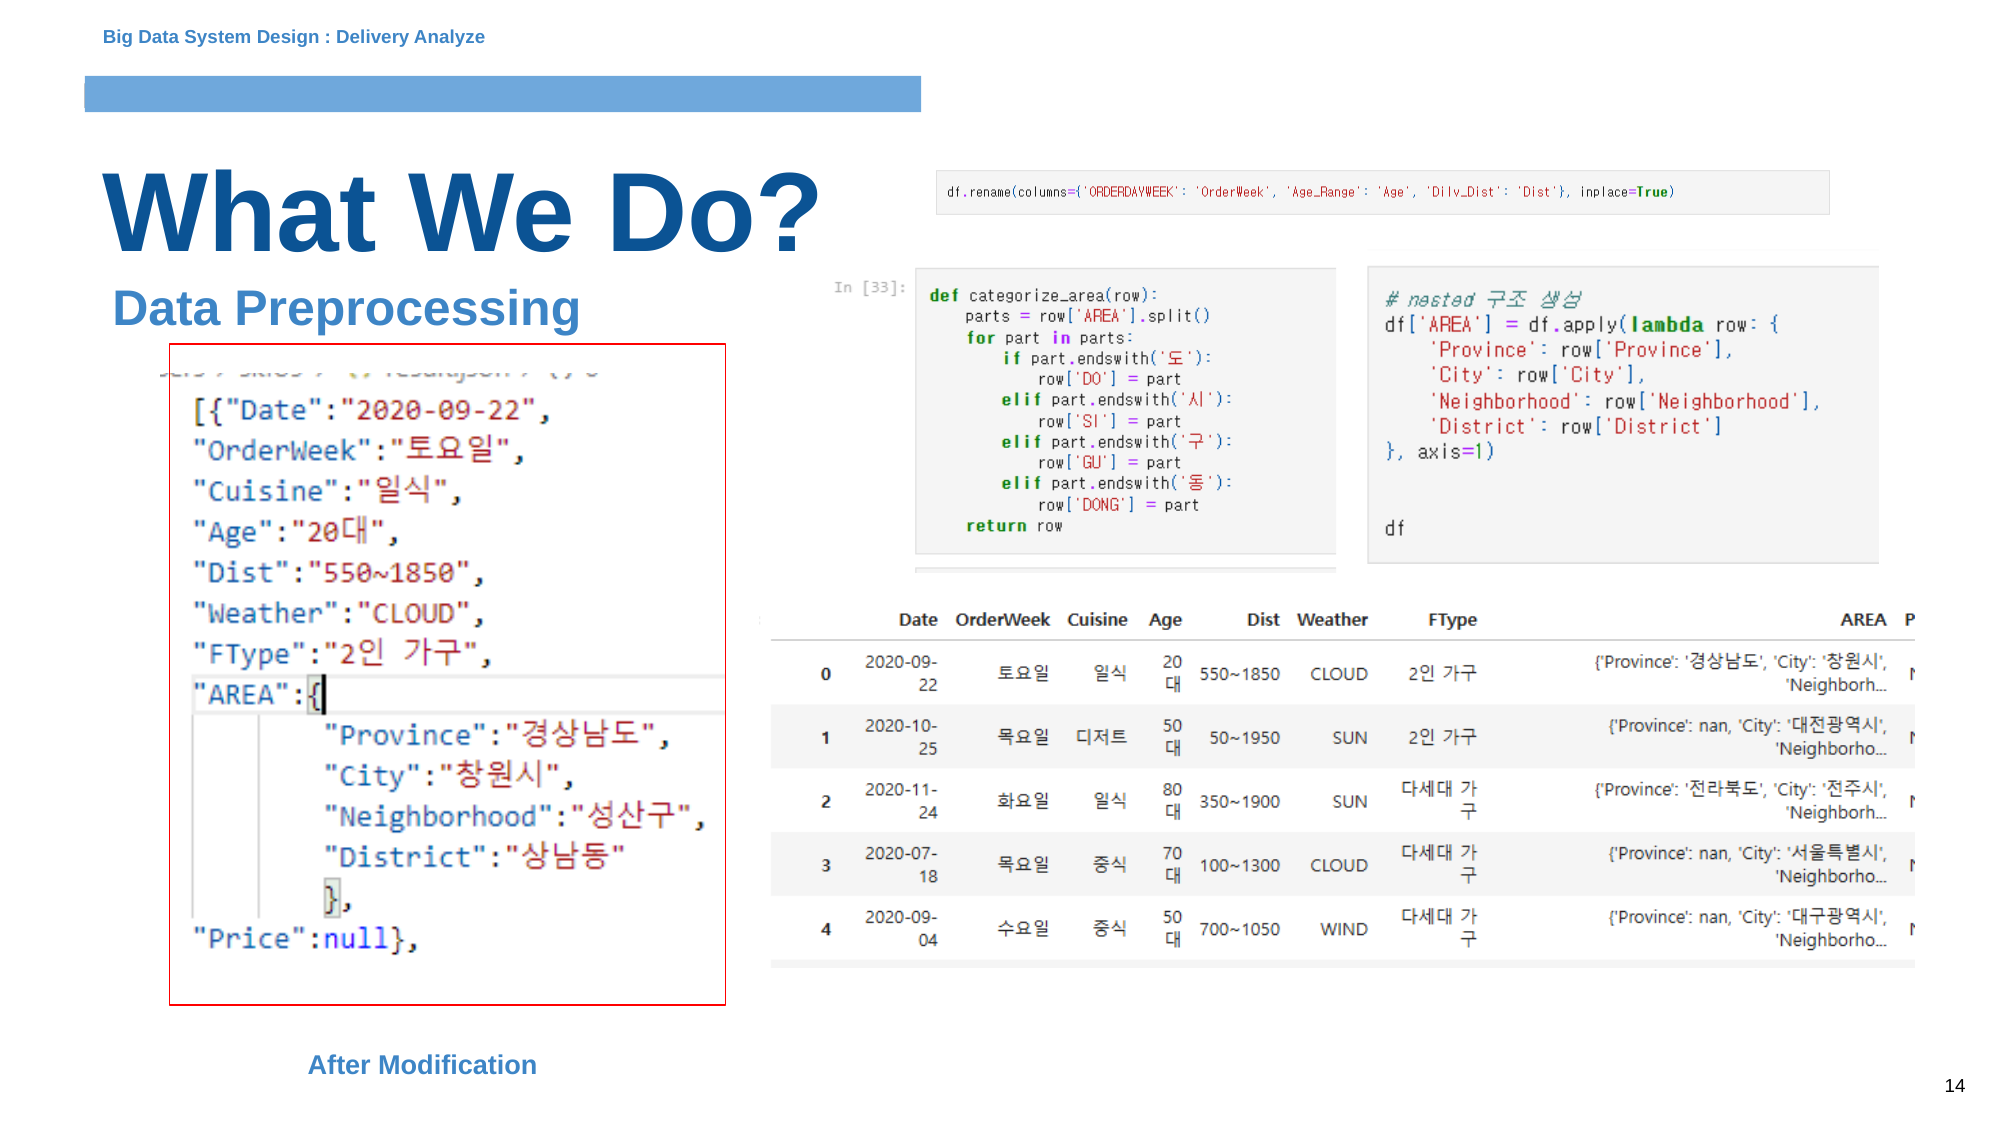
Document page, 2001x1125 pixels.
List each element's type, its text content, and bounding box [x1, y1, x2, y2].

text_box [84, 75, 922, 113]
picture [1366, 249, 1880, 565]
title What We Do? [84, 121, 1916, 283]
text_box After Modification [191, 1039, 654, 1088]
picture [823, 240, 1337, 573]
text_box [169, 343, 726, 373]
picture [759, 592, 1915, 968]
picture [929, 160, 1842, 222]
text_box Data Preprocessing [97, 268, 603, 344]
text_box [169, 975, 726, 1006]
slide_number ‹#› [1879, 1053, 1984, 1114]
footer Big Data System Design : Delivery Analyze [84, 16, 760, 75]
picture [160, 373, 726, 968]
